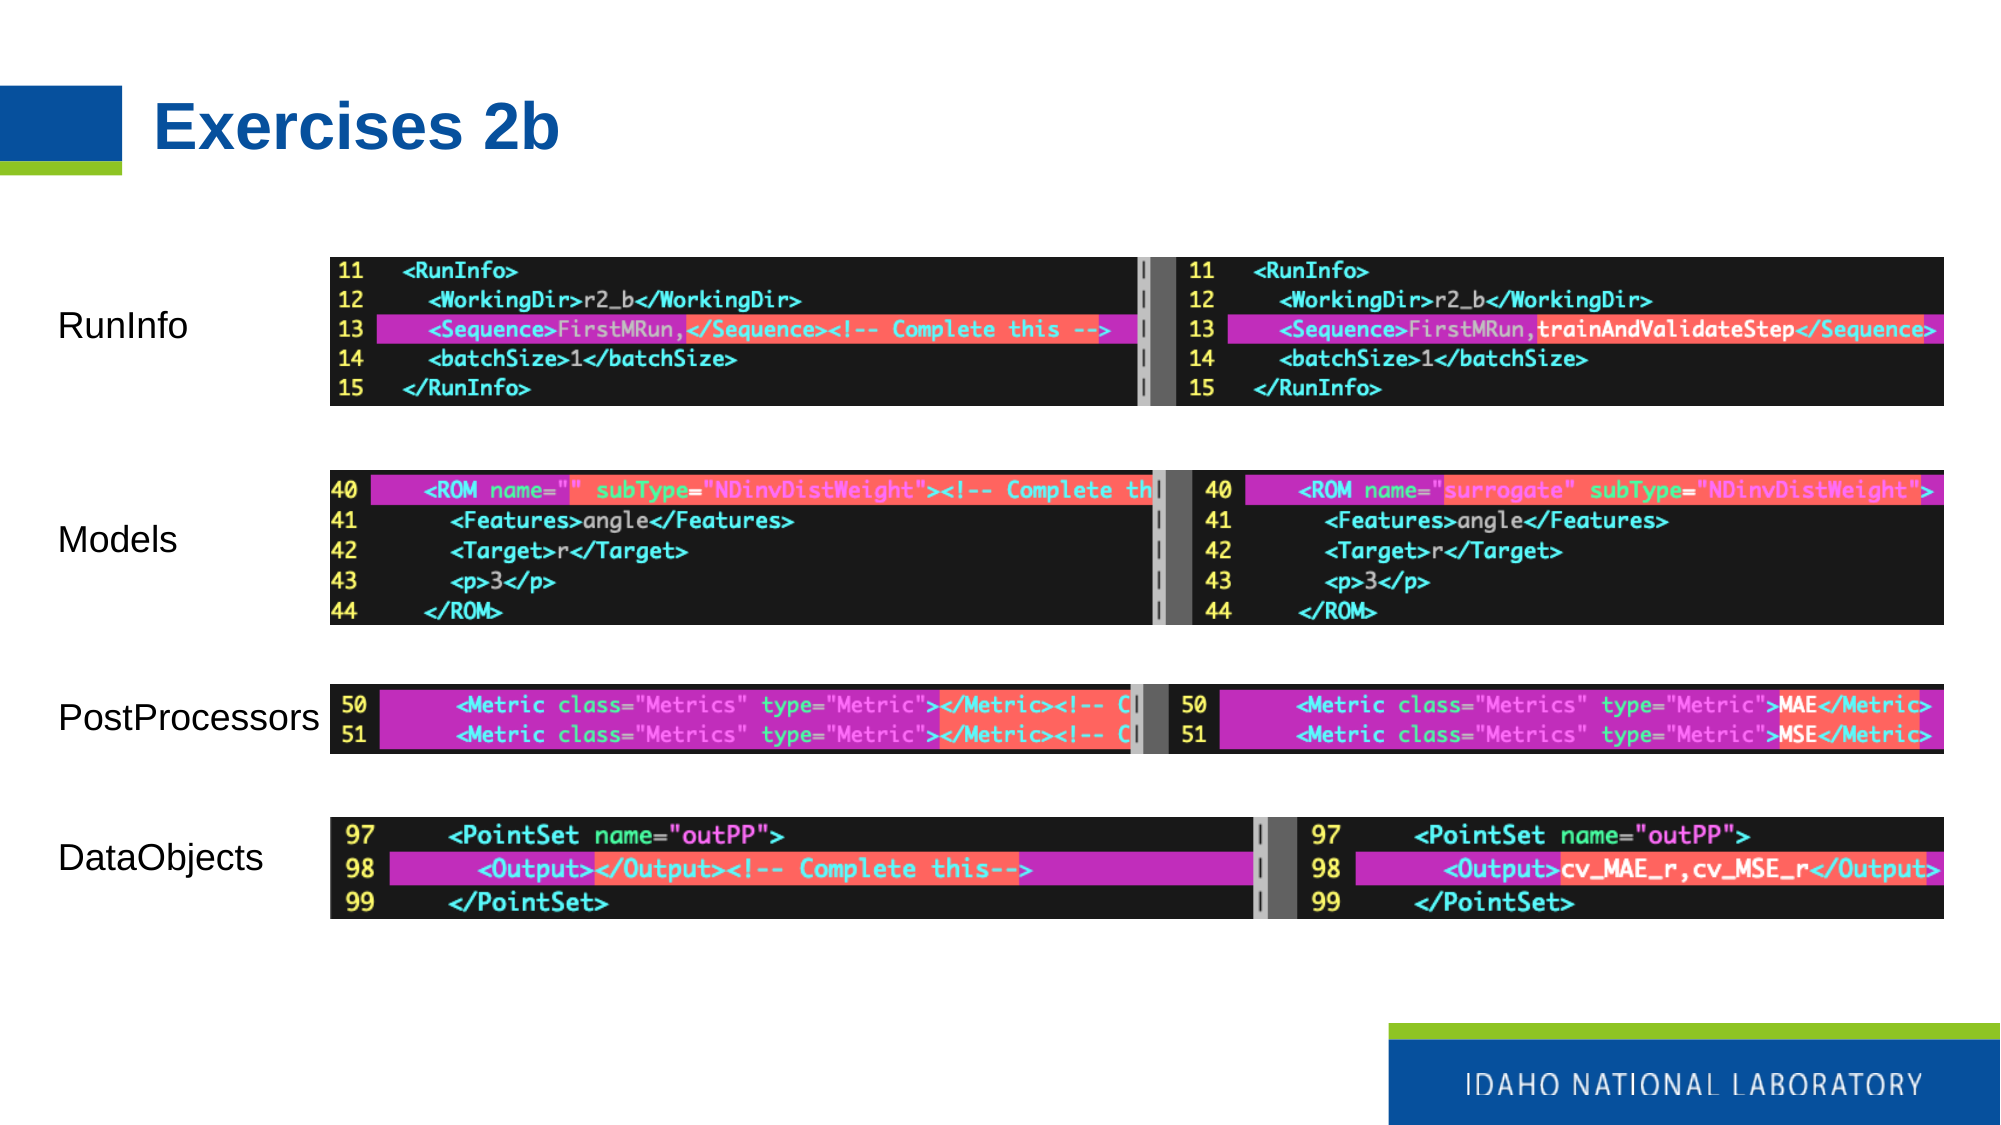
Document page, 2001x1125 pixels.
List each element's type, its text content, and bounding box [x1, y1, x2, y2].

title Exercises 2b [153, 91, 1863, 258]
text_box RunInfo [42, 294, 204, 354]
text_box PostProcessors [43, 685, 329, 746]
picture [329, 257, 1944, 406]
picture [329, 817, 1944, 919]
picture [329, 470, 1944, 625]
text_box Models [42, 507, 193, 568]
text_box DataObjects [43, 825, 279, 886]
picture [329, 684, 1944, 754]
